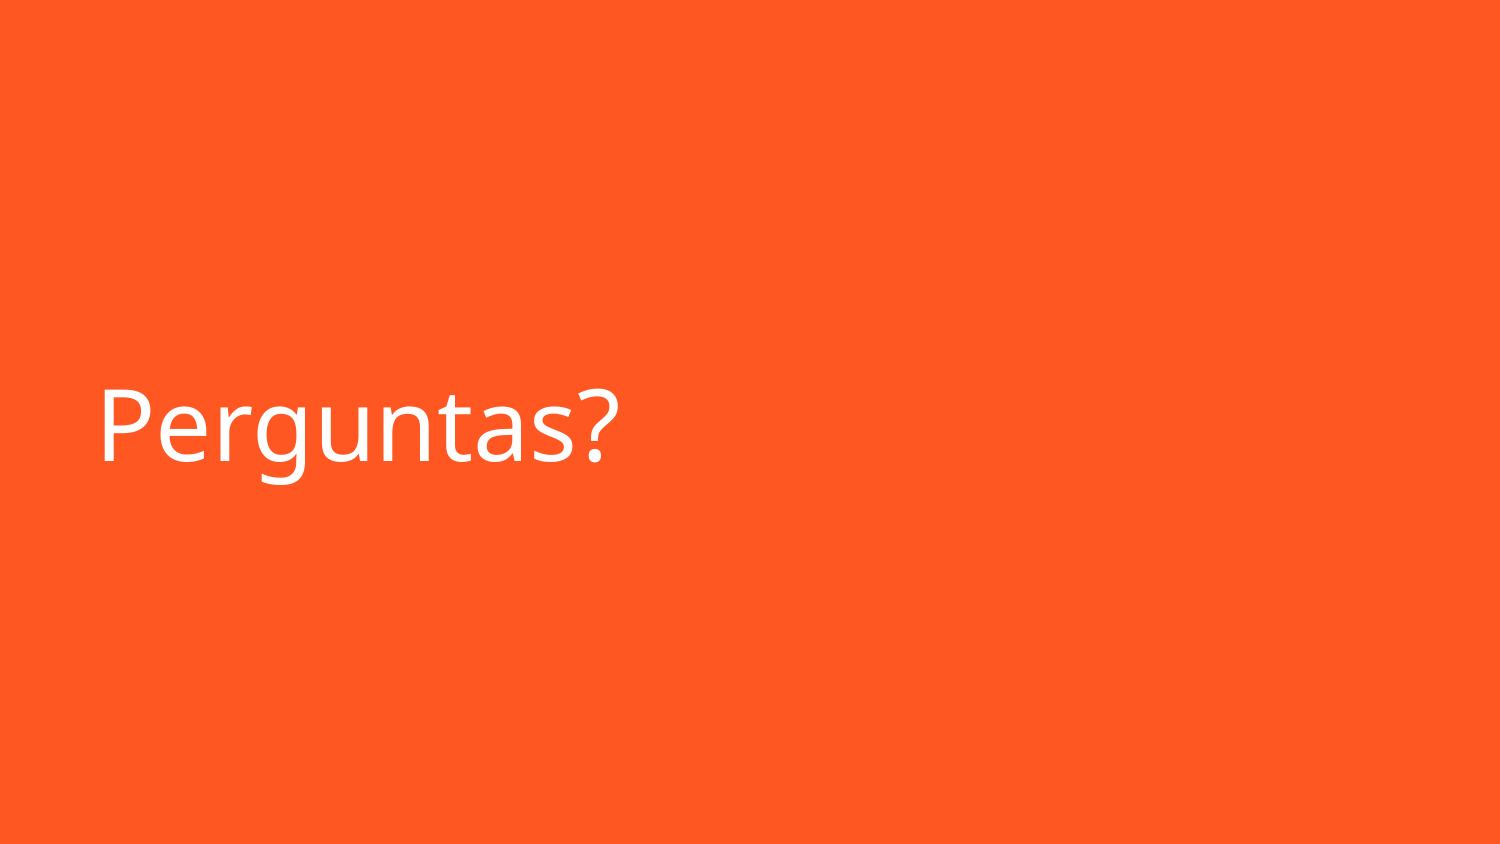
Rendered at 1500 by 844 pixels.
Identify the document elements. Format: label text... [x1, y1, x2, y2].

title Perguntas? [80, 86, 1013, 758]
